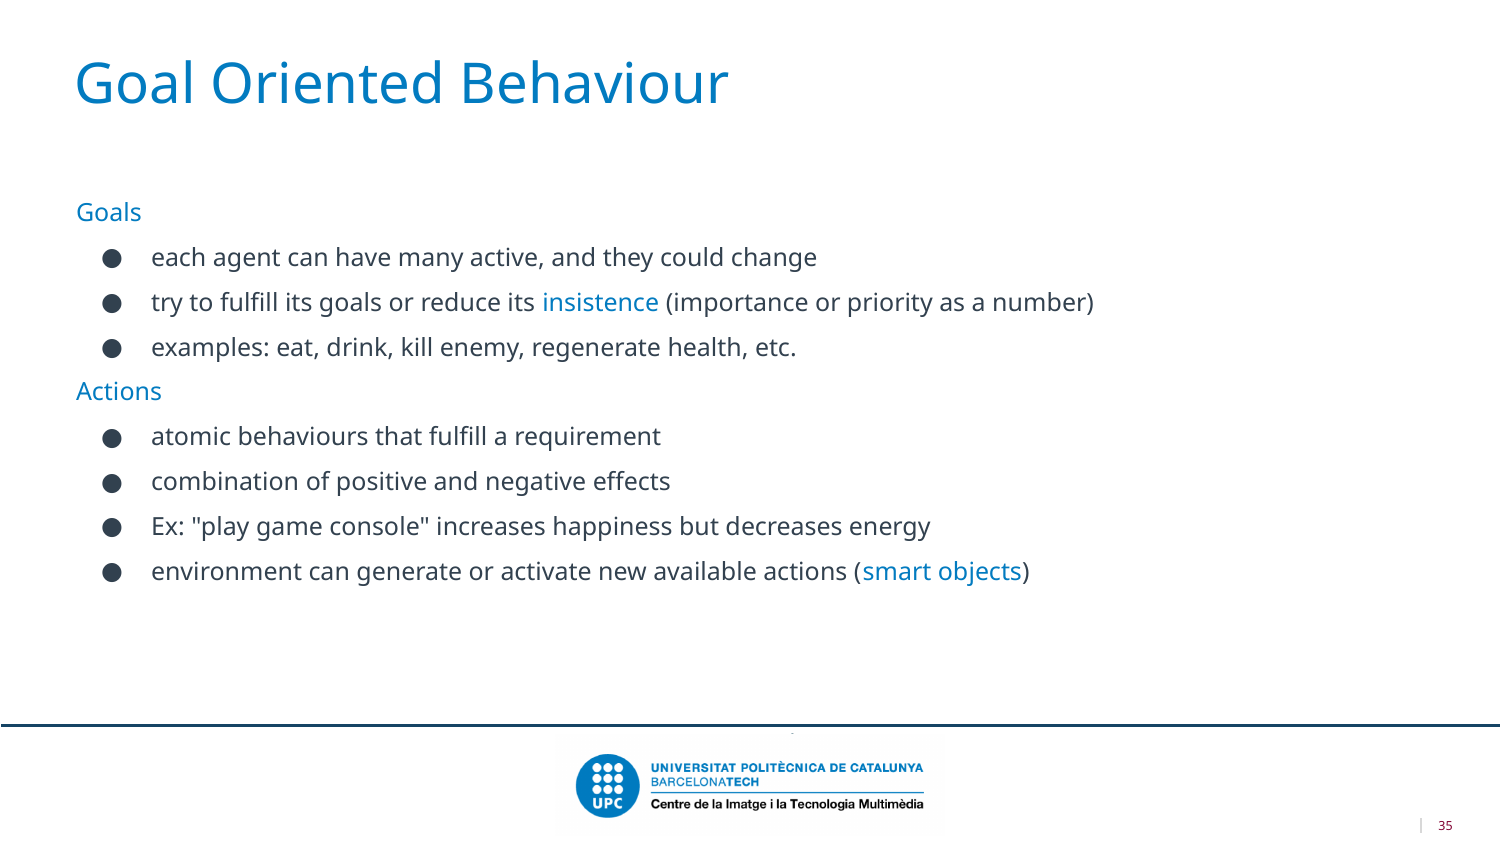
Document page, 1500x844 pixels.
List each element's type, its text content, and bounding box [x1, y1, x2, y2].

text_box Goals each agent can have many active, and they could change try to fulfill its goals or reduce its insistence (importance or priority as a number) examples: eat, drink, kill enemy, regenerate health, etc. Actions atomic behaviours that fulfill a requirement combination of positive and negative effects Ex: "play game console" increases happiness but decreases energy environment can generate or activate new available actions (smart objects) [61, 166, 1442, 601]
picture [555, 718, 945, 836]
list Goal Oriented Behaviour [74, 47, 1428, 131]
